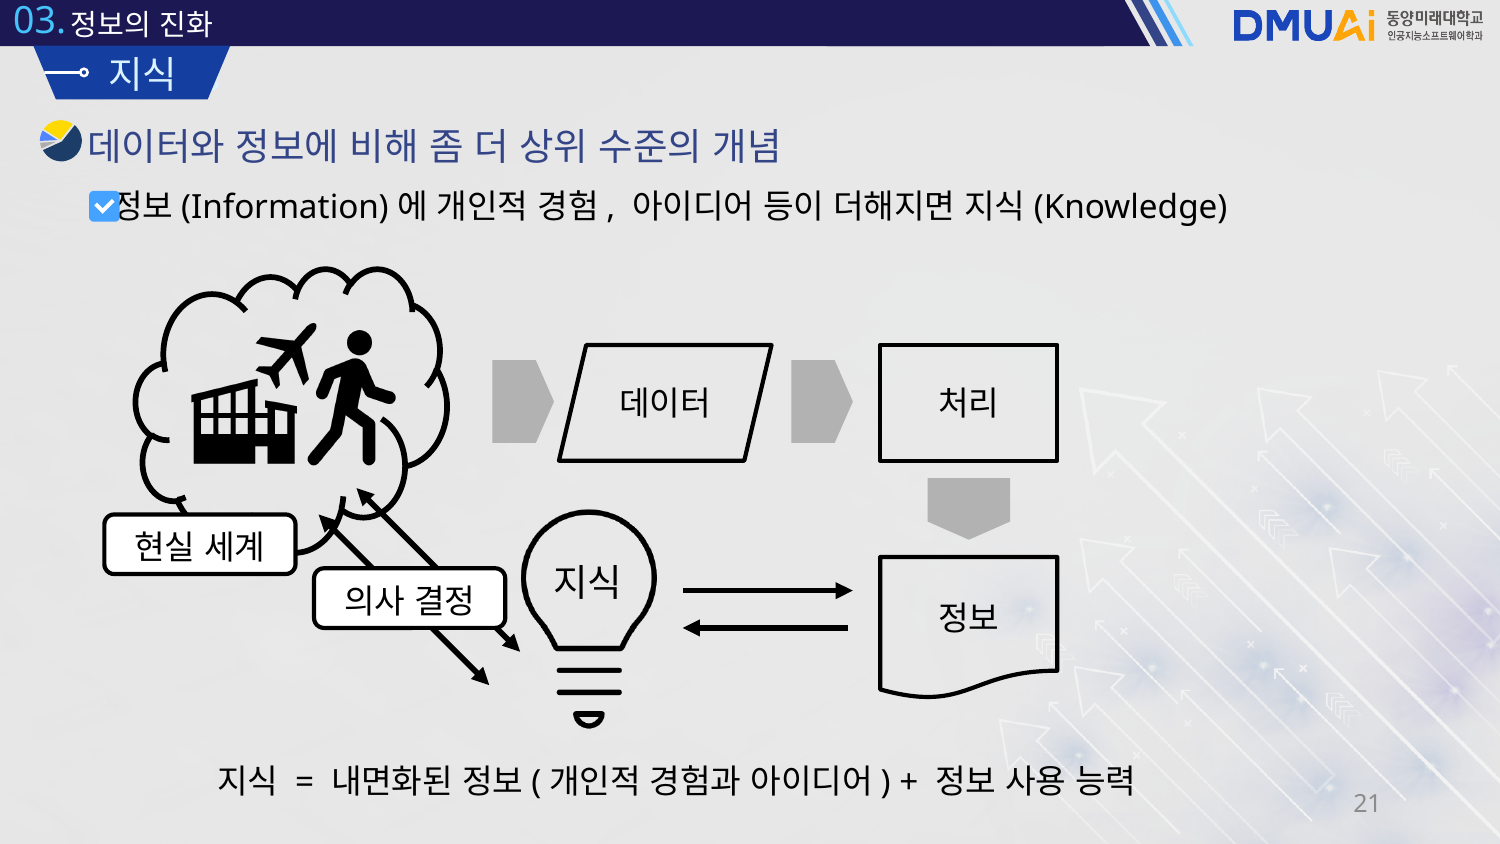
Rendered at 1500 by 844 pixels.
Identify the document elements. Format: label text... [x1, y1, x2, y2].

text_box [88, 177, 1224, 234]
text_box 지식 = 내면화된 정보(개인적 경험과 아이디어) + 정보 사용 능력 [202, 752, 1152, 808]
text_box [104, 268, 1058, 749]
text_box 셀 실행 [231, 43, 238, 104]
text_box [32, 43, 231, 105]
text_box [32, 113, 802, 177]
picture [0, 0, 1500, 844]
